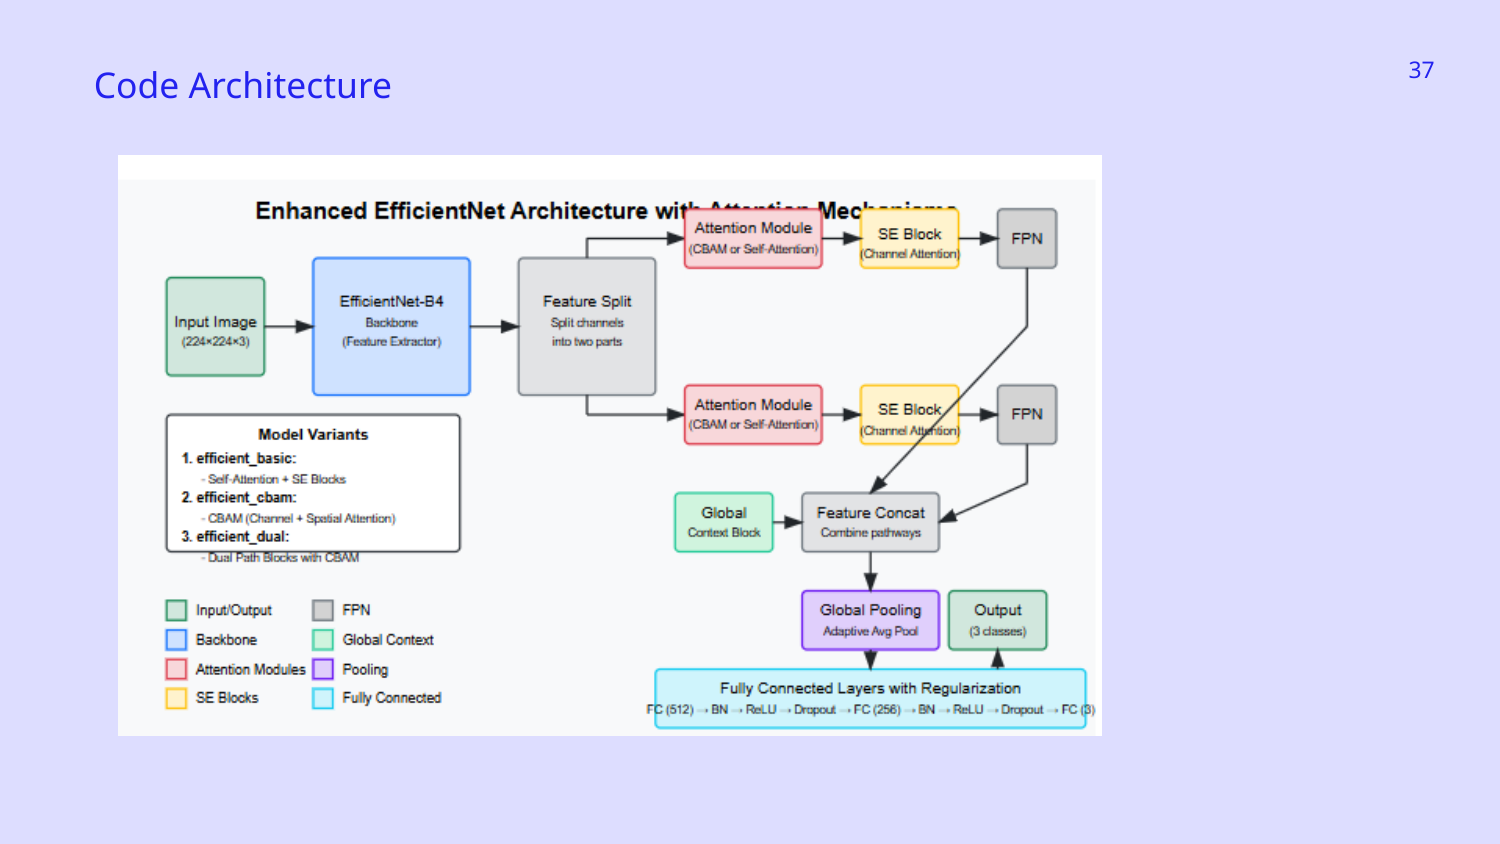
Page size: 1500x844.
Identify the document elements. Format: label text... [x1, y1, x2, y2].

slide_number ‹#› [1392, 41, 1450, 71]
text_box Code Architecture [78, 47, 834, 156]
picture [118, 155, 1102, 736]
